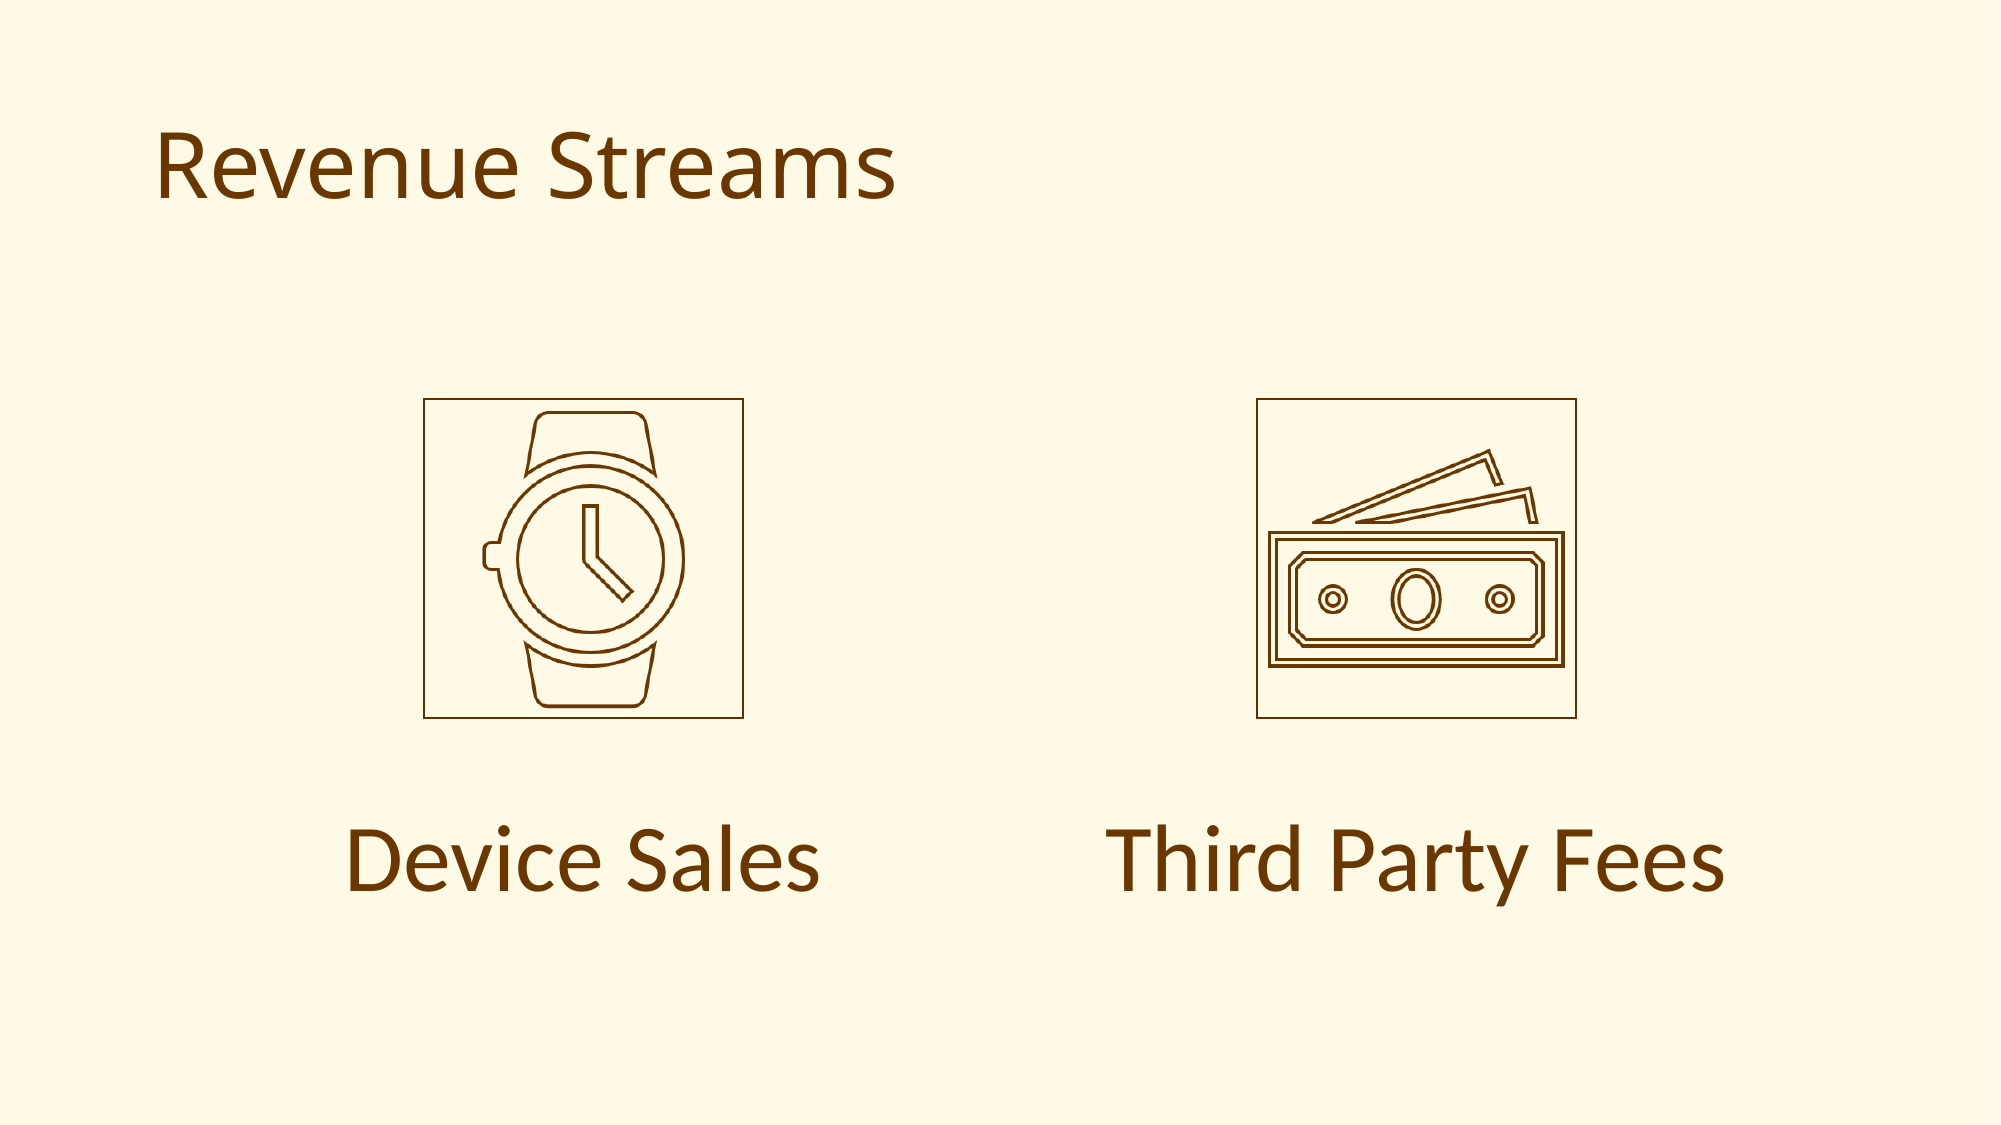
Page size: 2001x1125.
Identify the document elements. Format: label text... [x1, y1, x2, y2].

title Revenue Streams [137, 59, 1863, 278]
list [137, 299, 1863, 1014]
